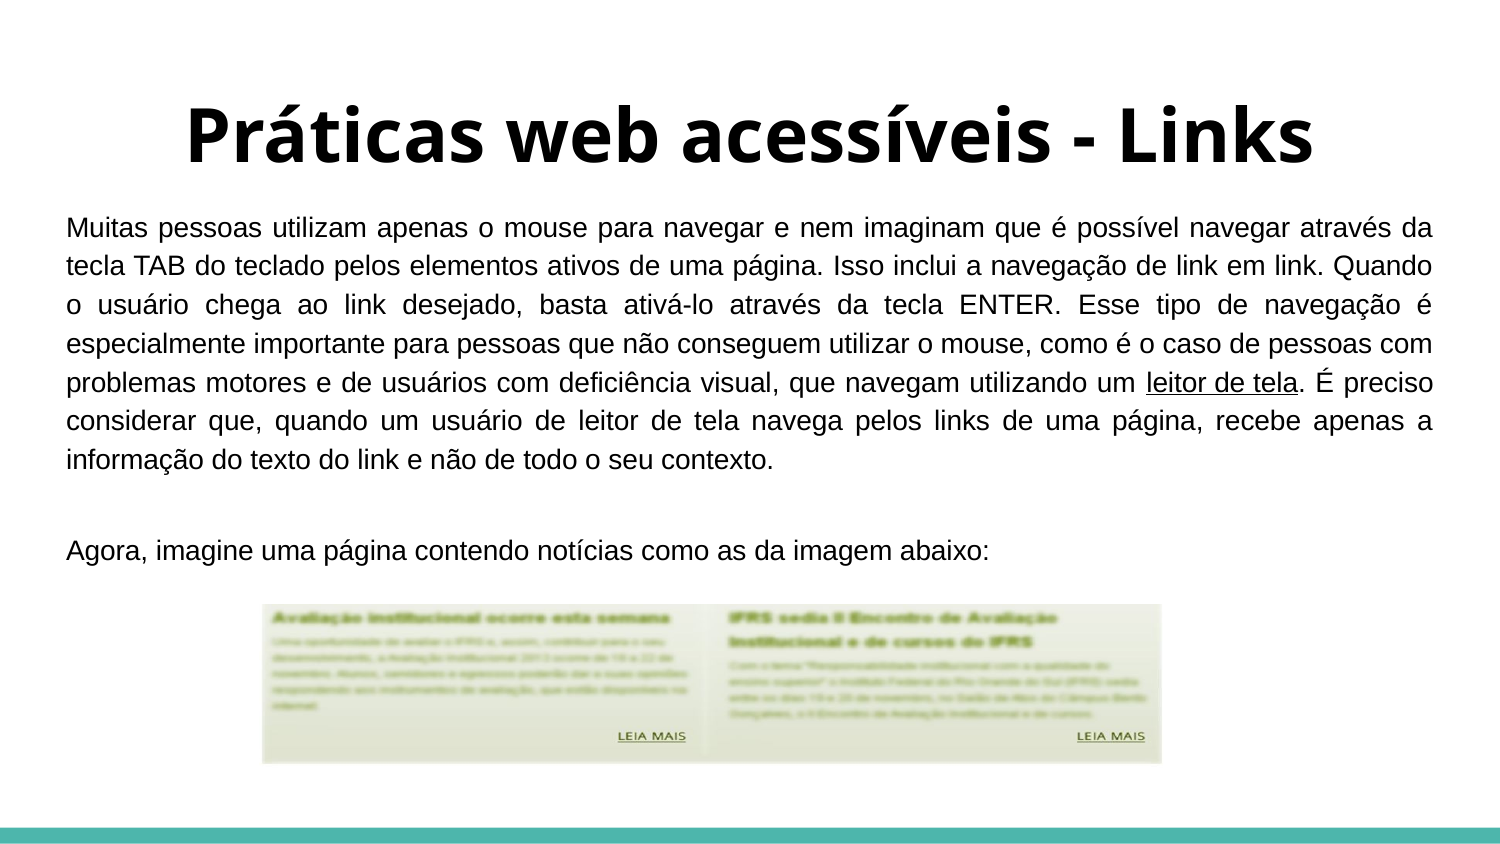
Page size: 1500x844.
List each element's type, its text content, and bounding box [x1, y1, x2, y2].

picture [258, 603, 1166, 771]
list Muitas pessoas utilizam apenas o mouse para navegar e nem imaginam que é possível navegar através da tecla TAB do teclado pelos elementos ativos de uma página. Isso inclui a navegação de link em link. Quando o usuário chega ao link desejado, basta ativá-lo através da tecla ENTER. Esse tipo de navegação é especialmente importante para pessoas que não conseguem utilizar o mouse, como é o caso de pessoas com problemas motores e de usuários com deficiência visual, que navegam utilizando um leitor de tela. É preciso considerar que, quando um usuário de leitor de tela navega pelos links de uma página, recebe apenas a informação do texto do link e não de todo o seu contexto. Agora, imagine uma página contendo notícias como as da imagem abaixo: [51, 189, 1449, 800]
title Práticas web acessíveis - Links [51, 72, 1449, 189]
